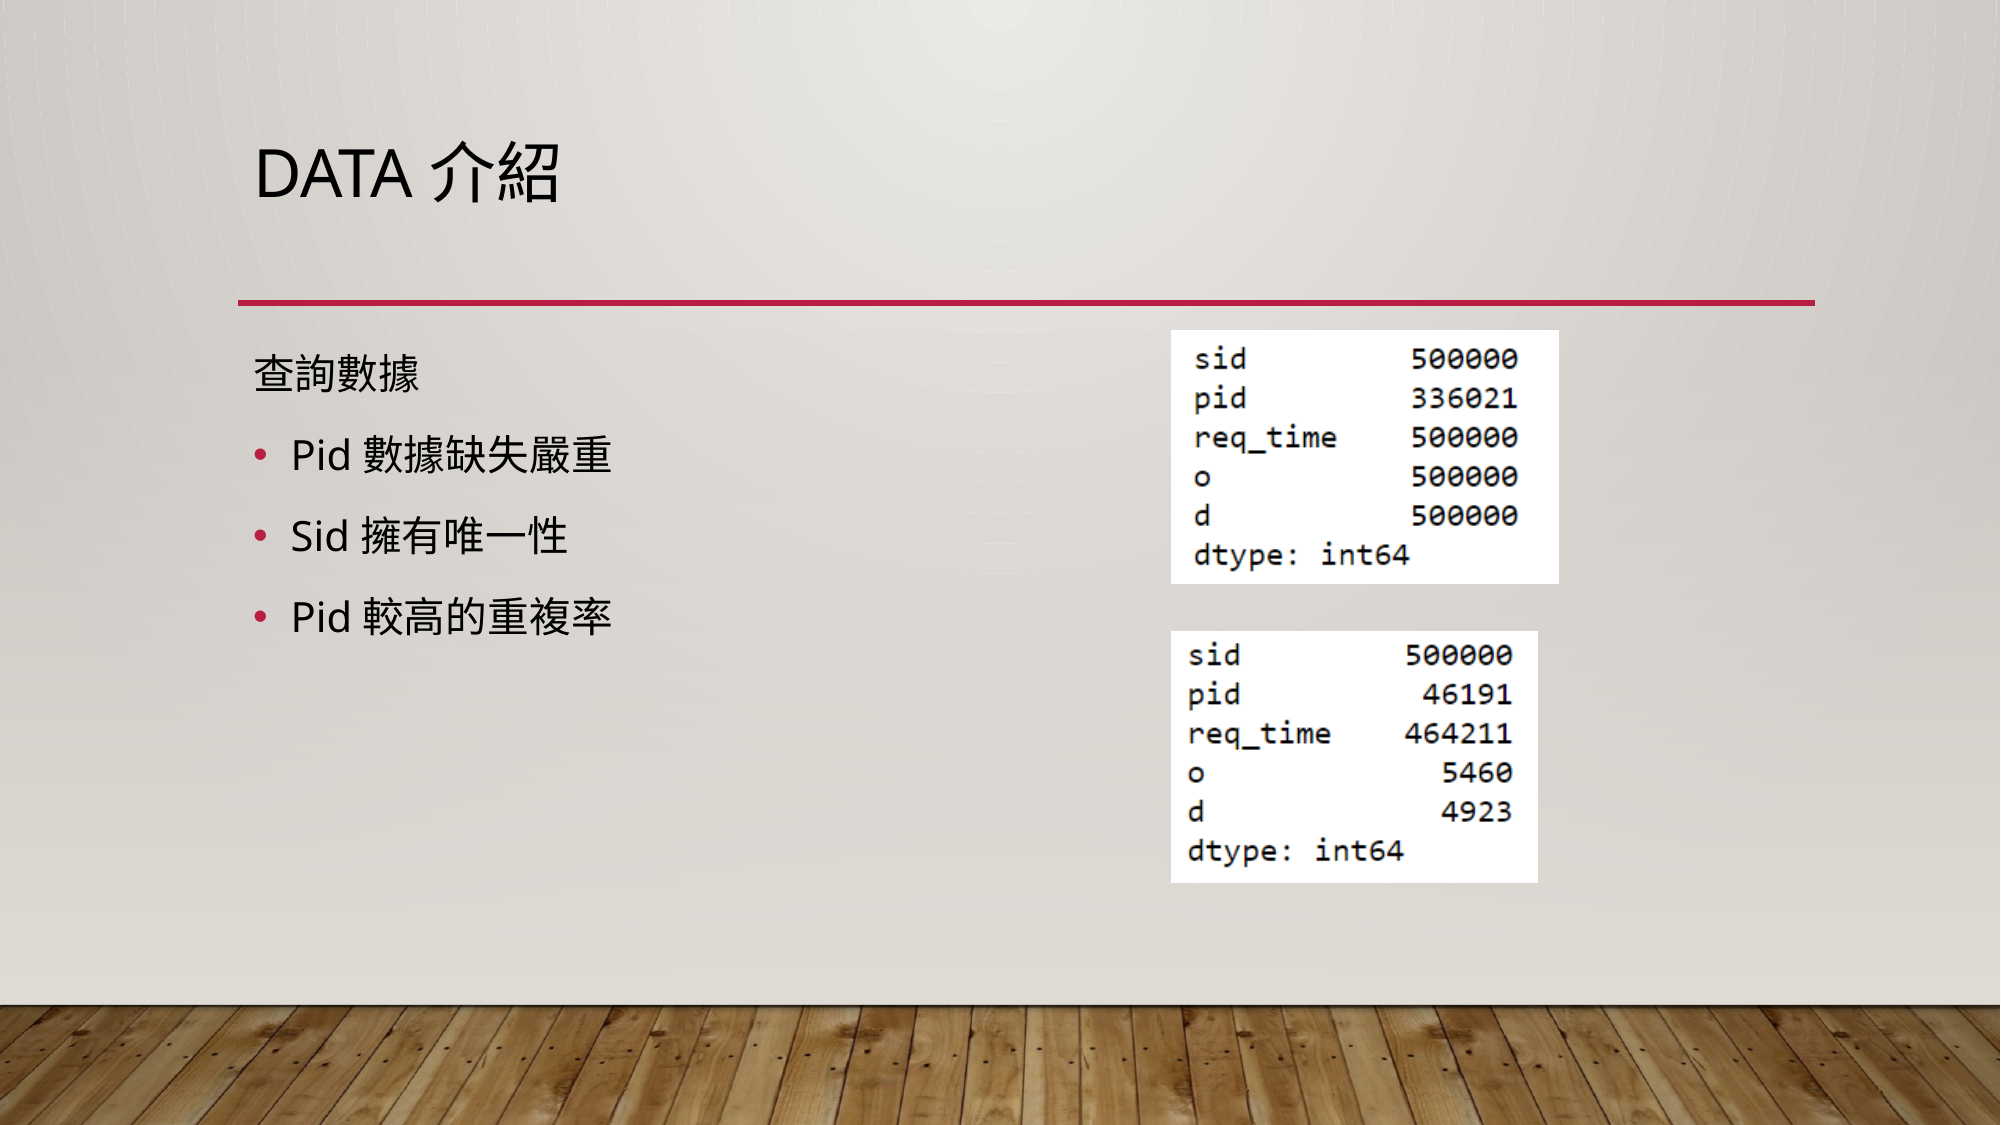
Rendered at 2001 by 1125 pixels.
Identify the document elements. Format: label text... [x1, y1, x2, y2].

picture [1171, 630, 1538, 883]
picture [1171, 330, 1560, 584]
title Data介紹 [238, 131, 1814, 305]
list 查詢數據 Pid數據缺失嚴重 Sid擁有唯一性 Pid較高的重複率 [238, 330, 1814, 897]
picture [0, 1005, 2000, 1125]
